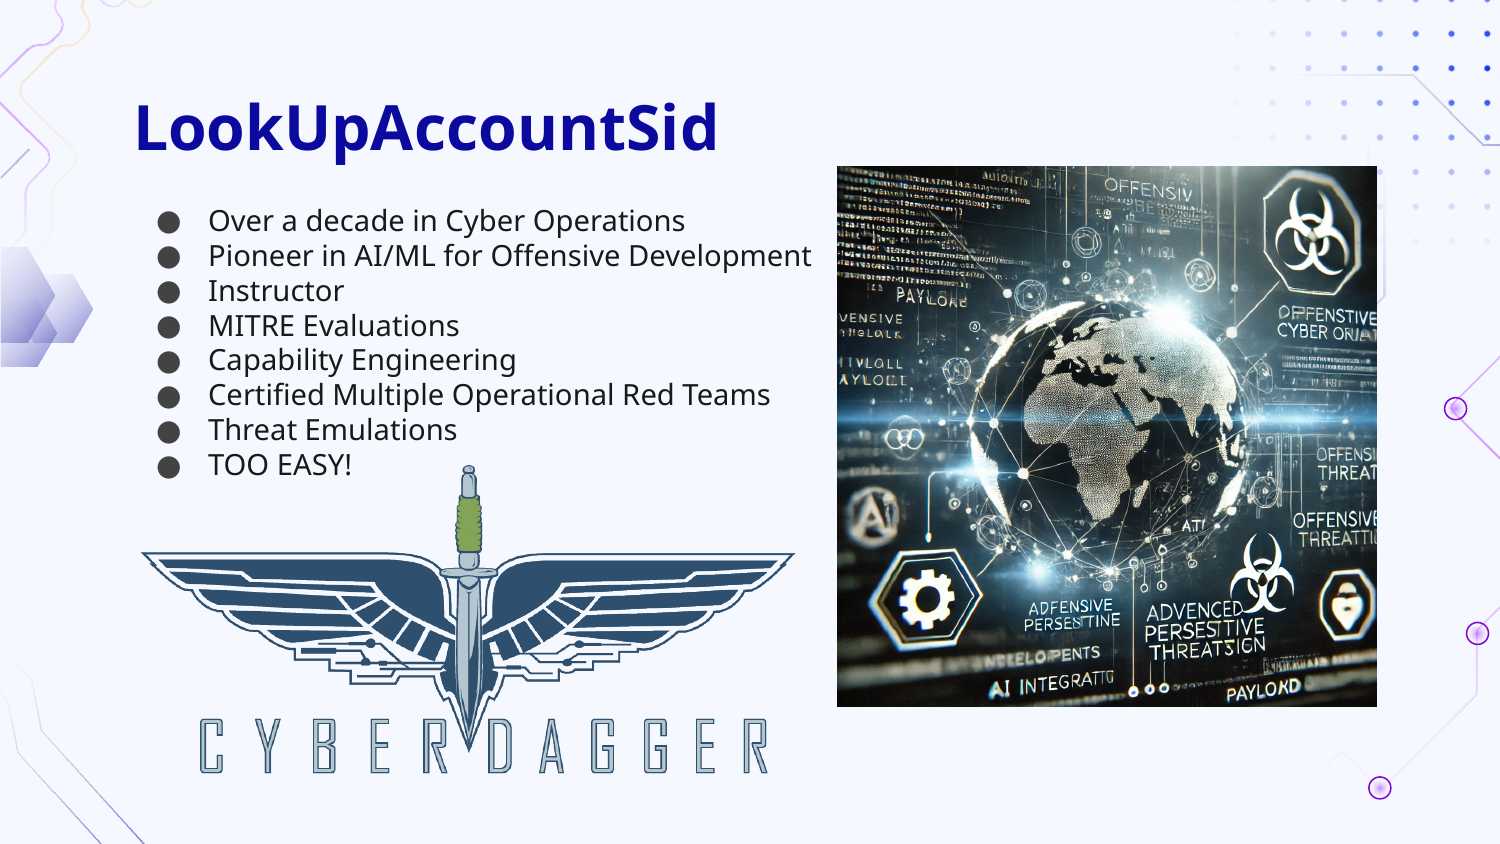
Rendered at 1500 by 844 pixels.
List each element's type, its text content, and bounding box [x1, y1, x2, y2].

picture [1208, 0, 1500, 144]
title LookUpAccountSid [118, 72, 1382, 167]
list Over a decade in Cyber Operations Pioneer in AI/ML for Offensive Development Instructor MITRE Evaluations Capability Engineering Certified Multiple Operational Red Teams Threat Emulations TOO EASY! [118, 186, 832, 255]
picture [122, 375, 819, 844]
picture [837, 76, 1500, 707]
